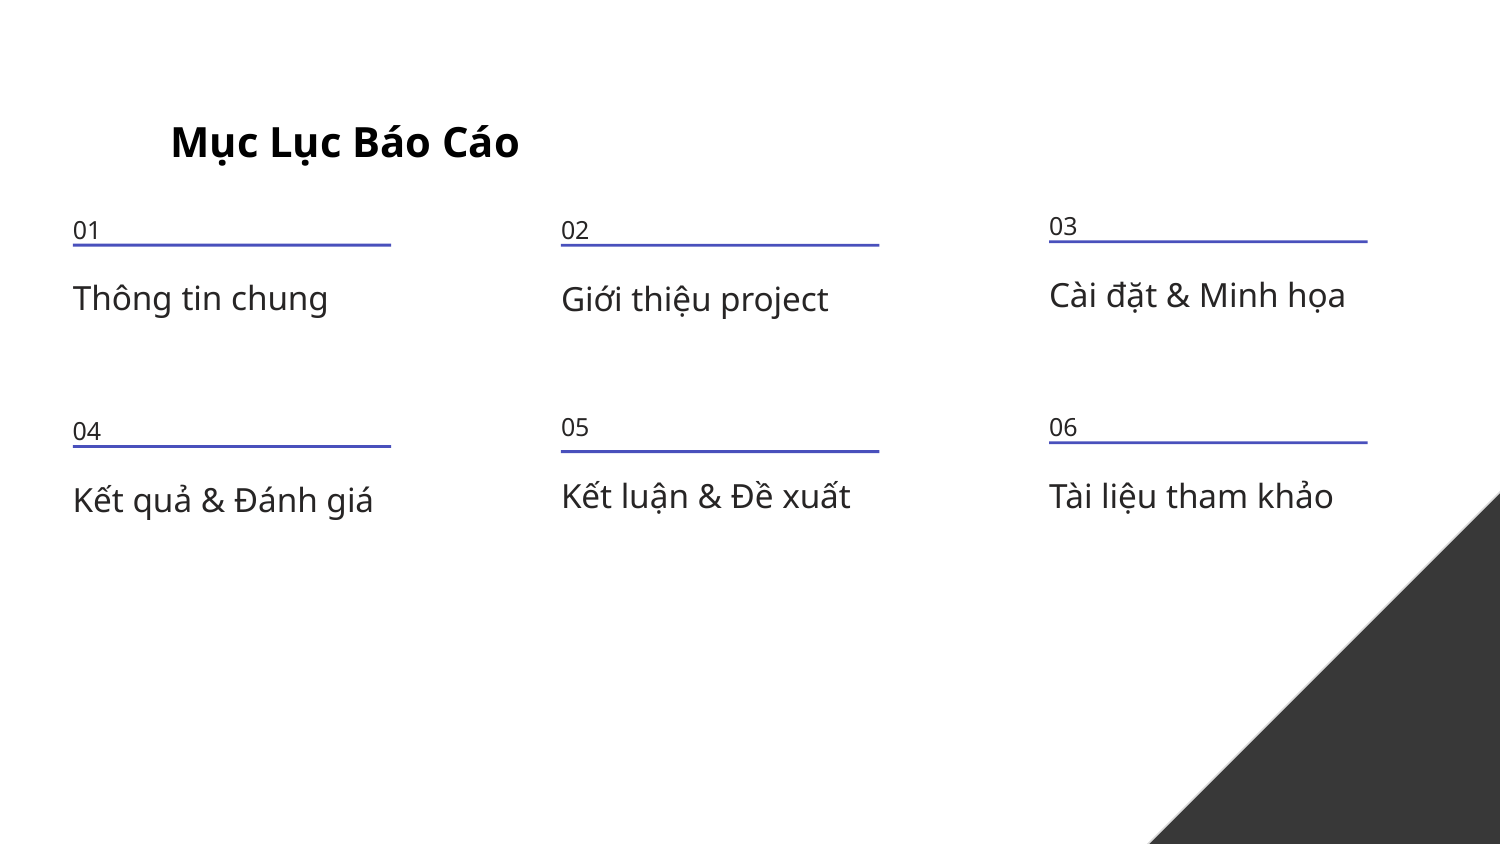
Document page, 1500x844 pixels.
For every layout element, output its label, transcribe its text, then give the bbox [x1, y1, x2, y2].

text_box Kết luận & Đề xuất [561, 464, 968, 516]
text_box [72, 243, 392, 247]
text_box [560, 450, 880, 454]
text_box [1049, 441, 1368, 445]
text_box 06 [1049, 389, 1082, 431]
text_box 03 [1049, 188, 1082, 230]
text_box Tài liệu tham khảo [1049, 465, 1457, 516]
text_box [560, 243, 880, 247]
text_box Cài đặt & Minh họa [1049, 264, 1457, 315]
text_box Mục Lục Báo Cáo [170, 65, 985, 154]
text_box 02 [561, 192, 594, 233]
text_box 04 [72, 393, 106, 435]
text_box Kết quả & Đánh giá [72, 468, 480, 520]
text_box 01 [72, 192, 106, 233]
text_box [1049, 240, 1368, 244]
text_box Giới thiệu project [561, 267, 968, 319]
text_box 05 [561, 389, 594, 431]
text_box Thông tin chung [72, 267, 480, 319]
